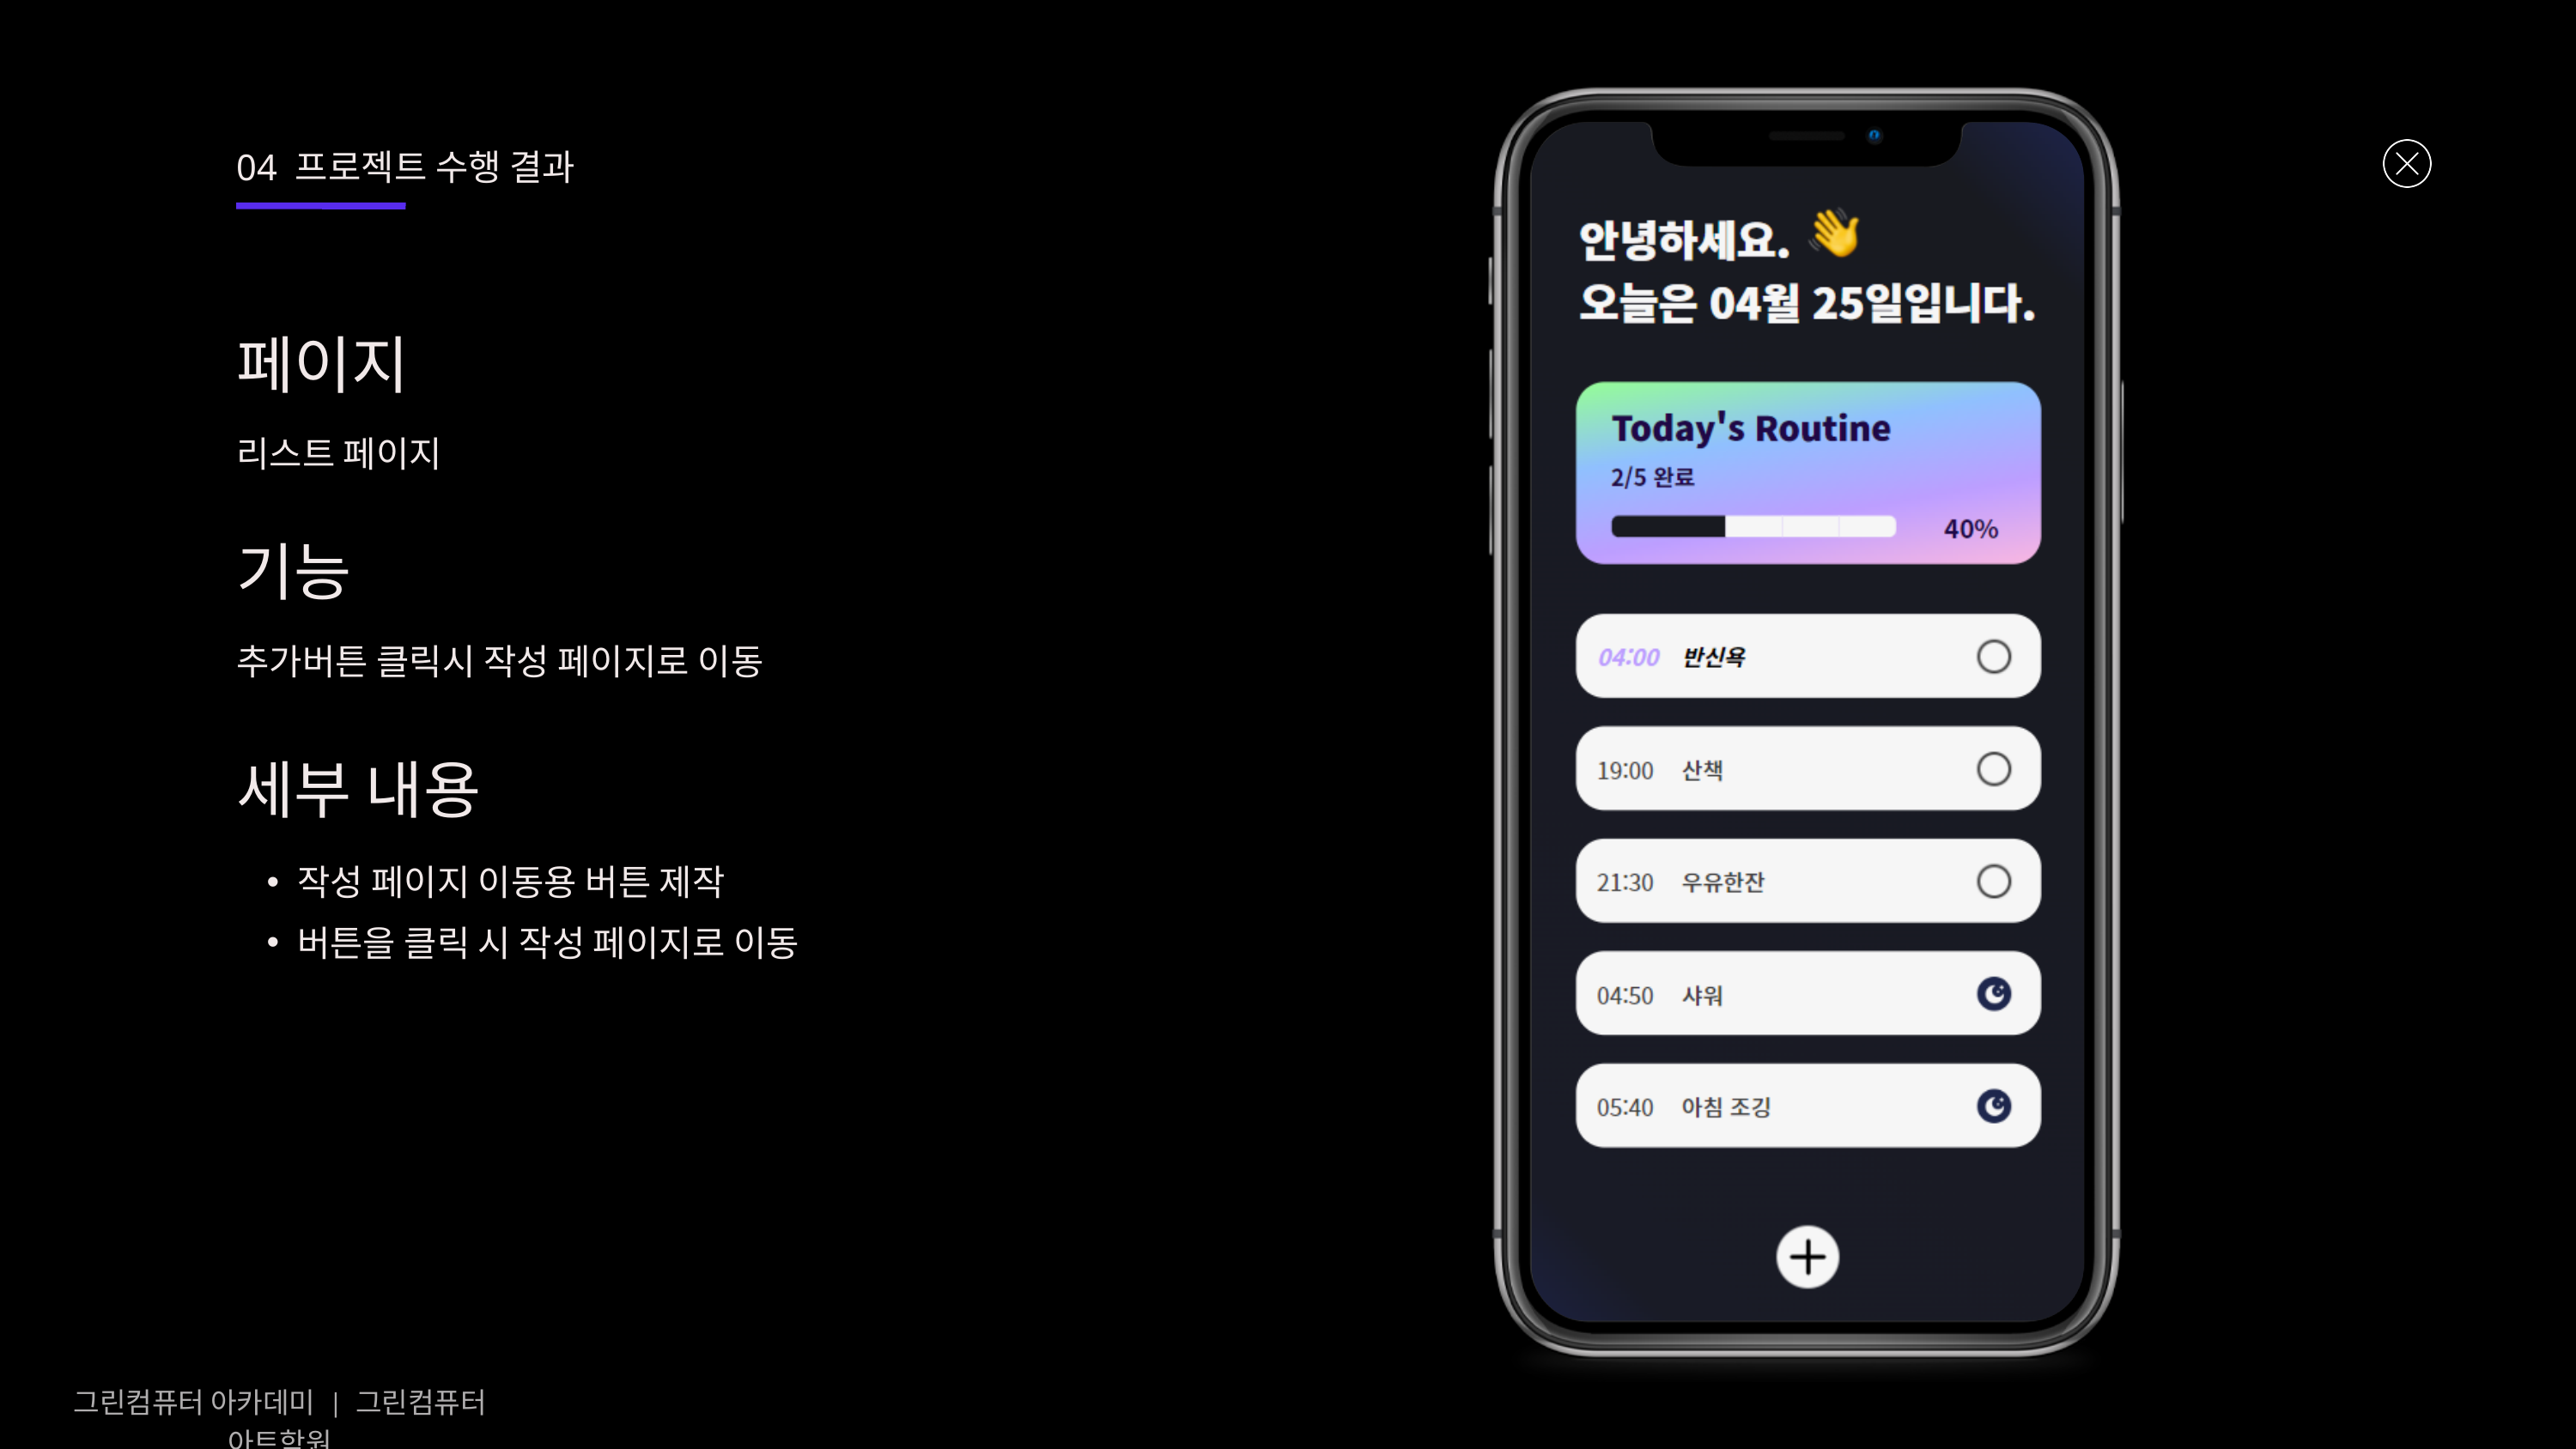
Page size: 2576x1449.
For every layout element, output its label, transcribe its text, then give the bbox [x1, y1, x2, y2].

text_box 리스트 페이지 [236, 424, 833, 475]
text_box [1487, 85, 2127, 1382]
text_box 작성 페이지 이동용 버튼 제작 버튼을 클릭 시 작성 페이지로 이동 [236, 841, 833, 964]
text_box 추가버튼 클릭시 작성 페이지로 이동 [236, 632, 833, 682]
text_box 기능 [236, 532, 969, 609]
text_box 세부 내용 [236, 750, 969, 827]
text_box 04 프로젝트 수행 결과 [236, 137, 969, 189]
picture [2383, 139, 2432, 188]
text_box 페이지 [236, 325, 969, 401]
text_box 그린컴퓨터 아카데미 | 그린컴퓨터 아트학원 [25, 1379, 535, 1449]
